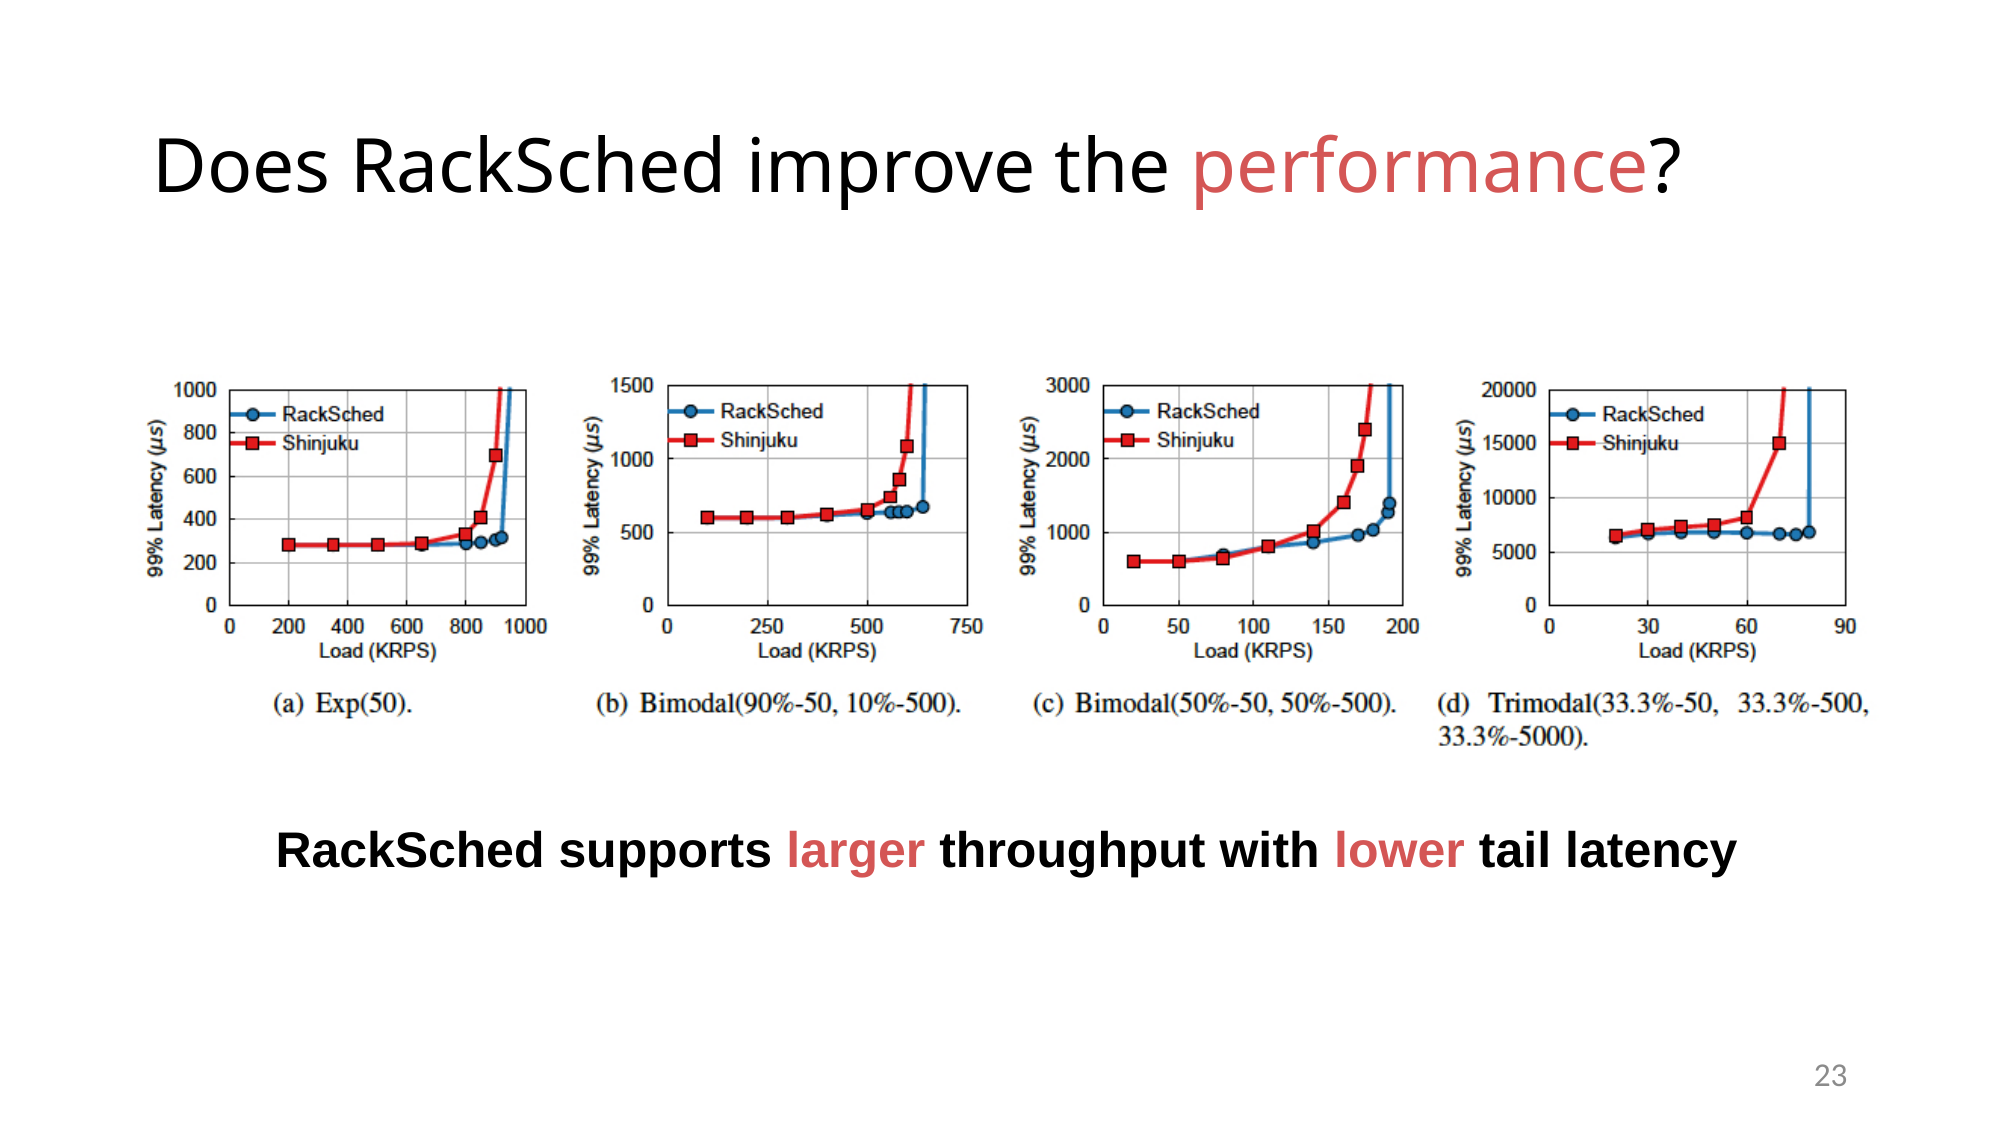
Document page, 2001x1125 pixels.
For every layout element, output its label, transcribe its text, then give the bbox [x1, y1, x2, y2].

slide_number 23 [1412, 1042, 1863, 1103]
title Does RackSched improve the performance? [137, 59, 1863, 278]
text_box RackSched supports larger throughput with lower tail latency [260, 809, 2000, 885]
picture [137, 373, 1880, 752]
